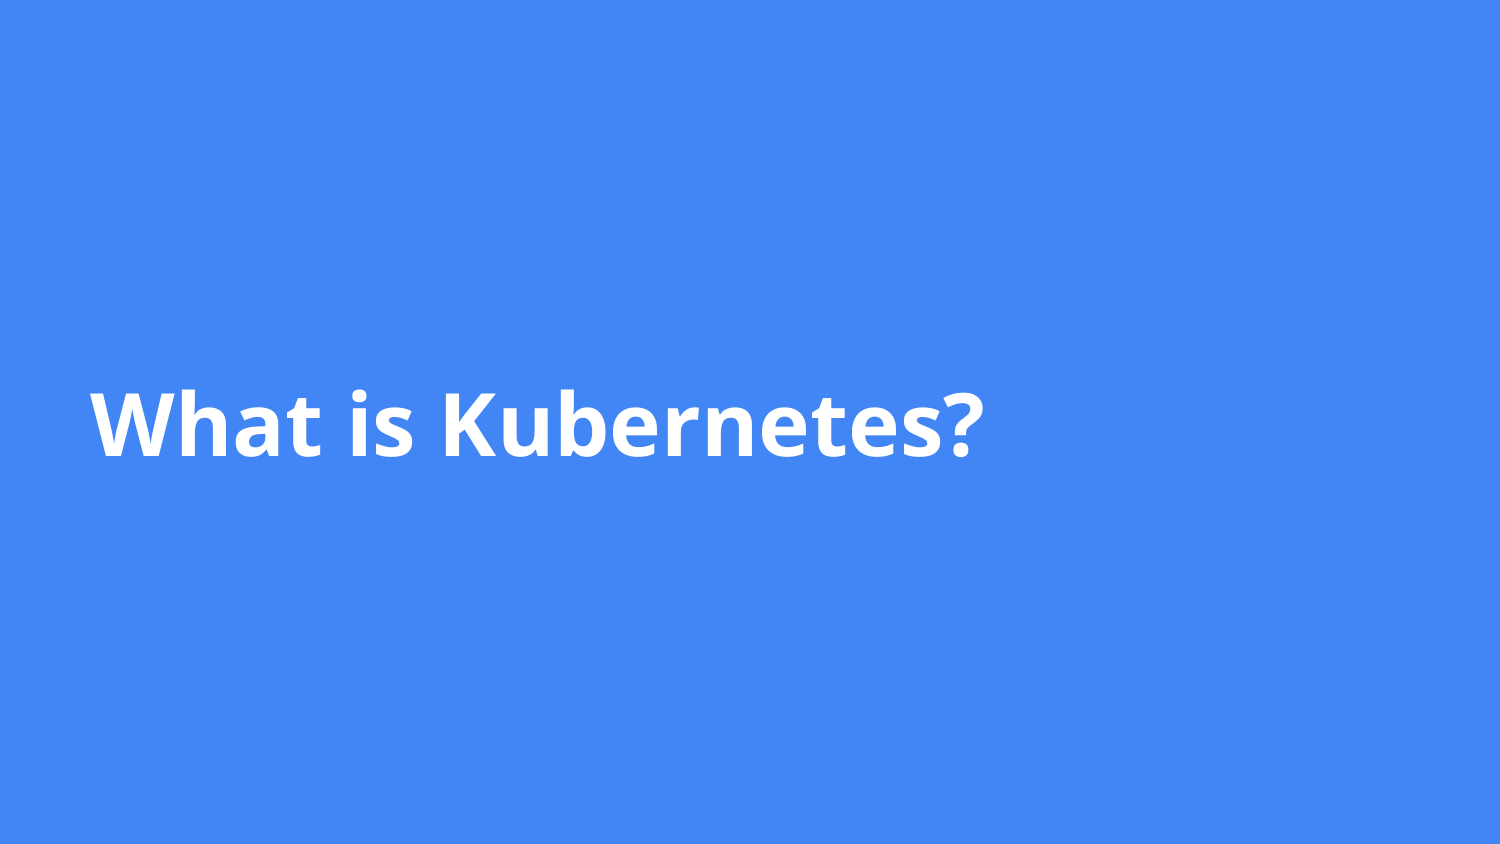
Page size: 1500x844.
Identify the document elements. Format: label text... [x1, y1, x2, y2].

title What is Kubernetes? [75, 338, 1425, 505]
